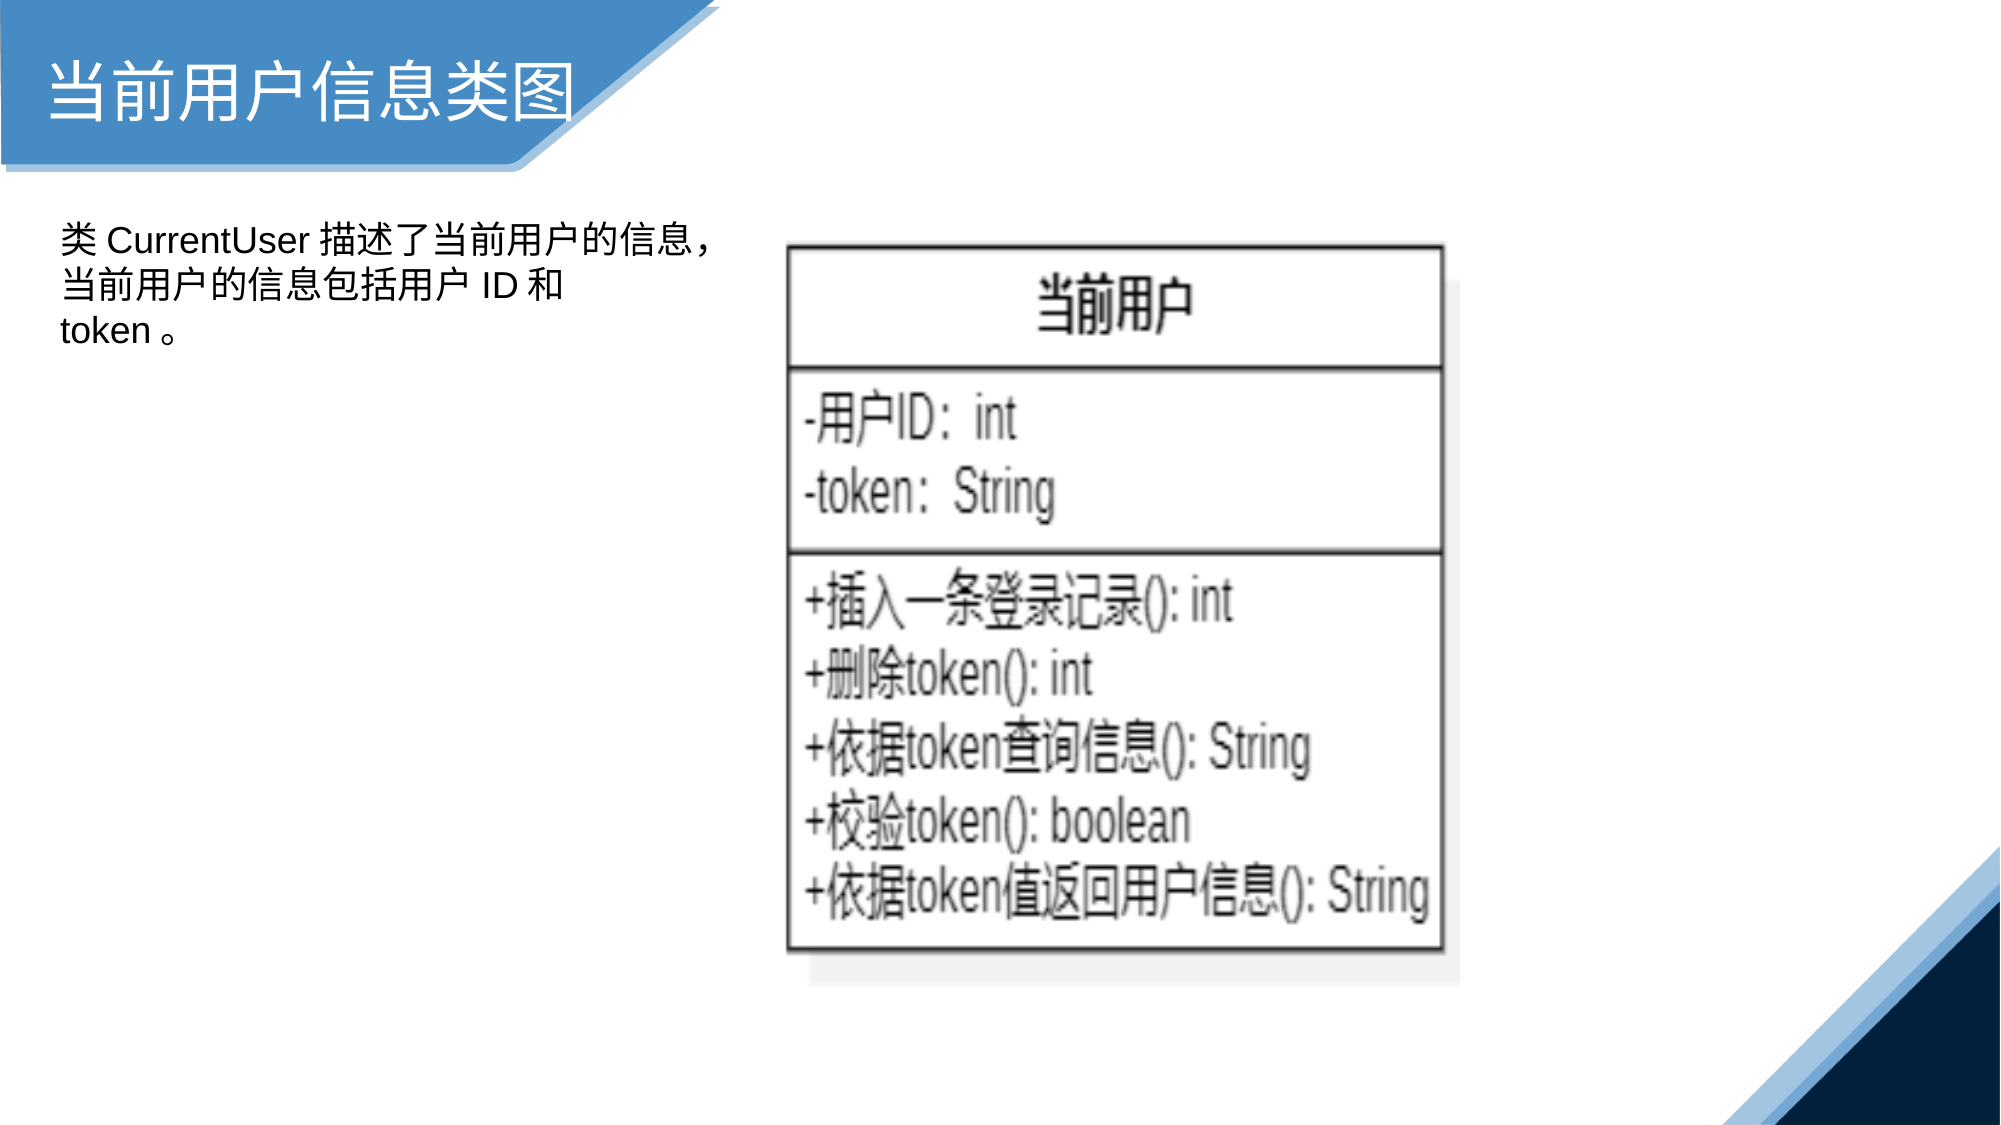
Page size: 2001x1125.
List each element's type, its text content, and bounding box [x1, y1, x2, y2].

text_box 类CurrentUser描述了当前用户的信息，当前用户的信息包括用户ID和token。 [45, 208, 712, 359]
picture [770, 208, 1460, 987]
picture [0, 0, 720, 172]
picture [1723, 847, 2000, 1125]
text_box 当前用户信息类图 [29, 42, 612, 137]
